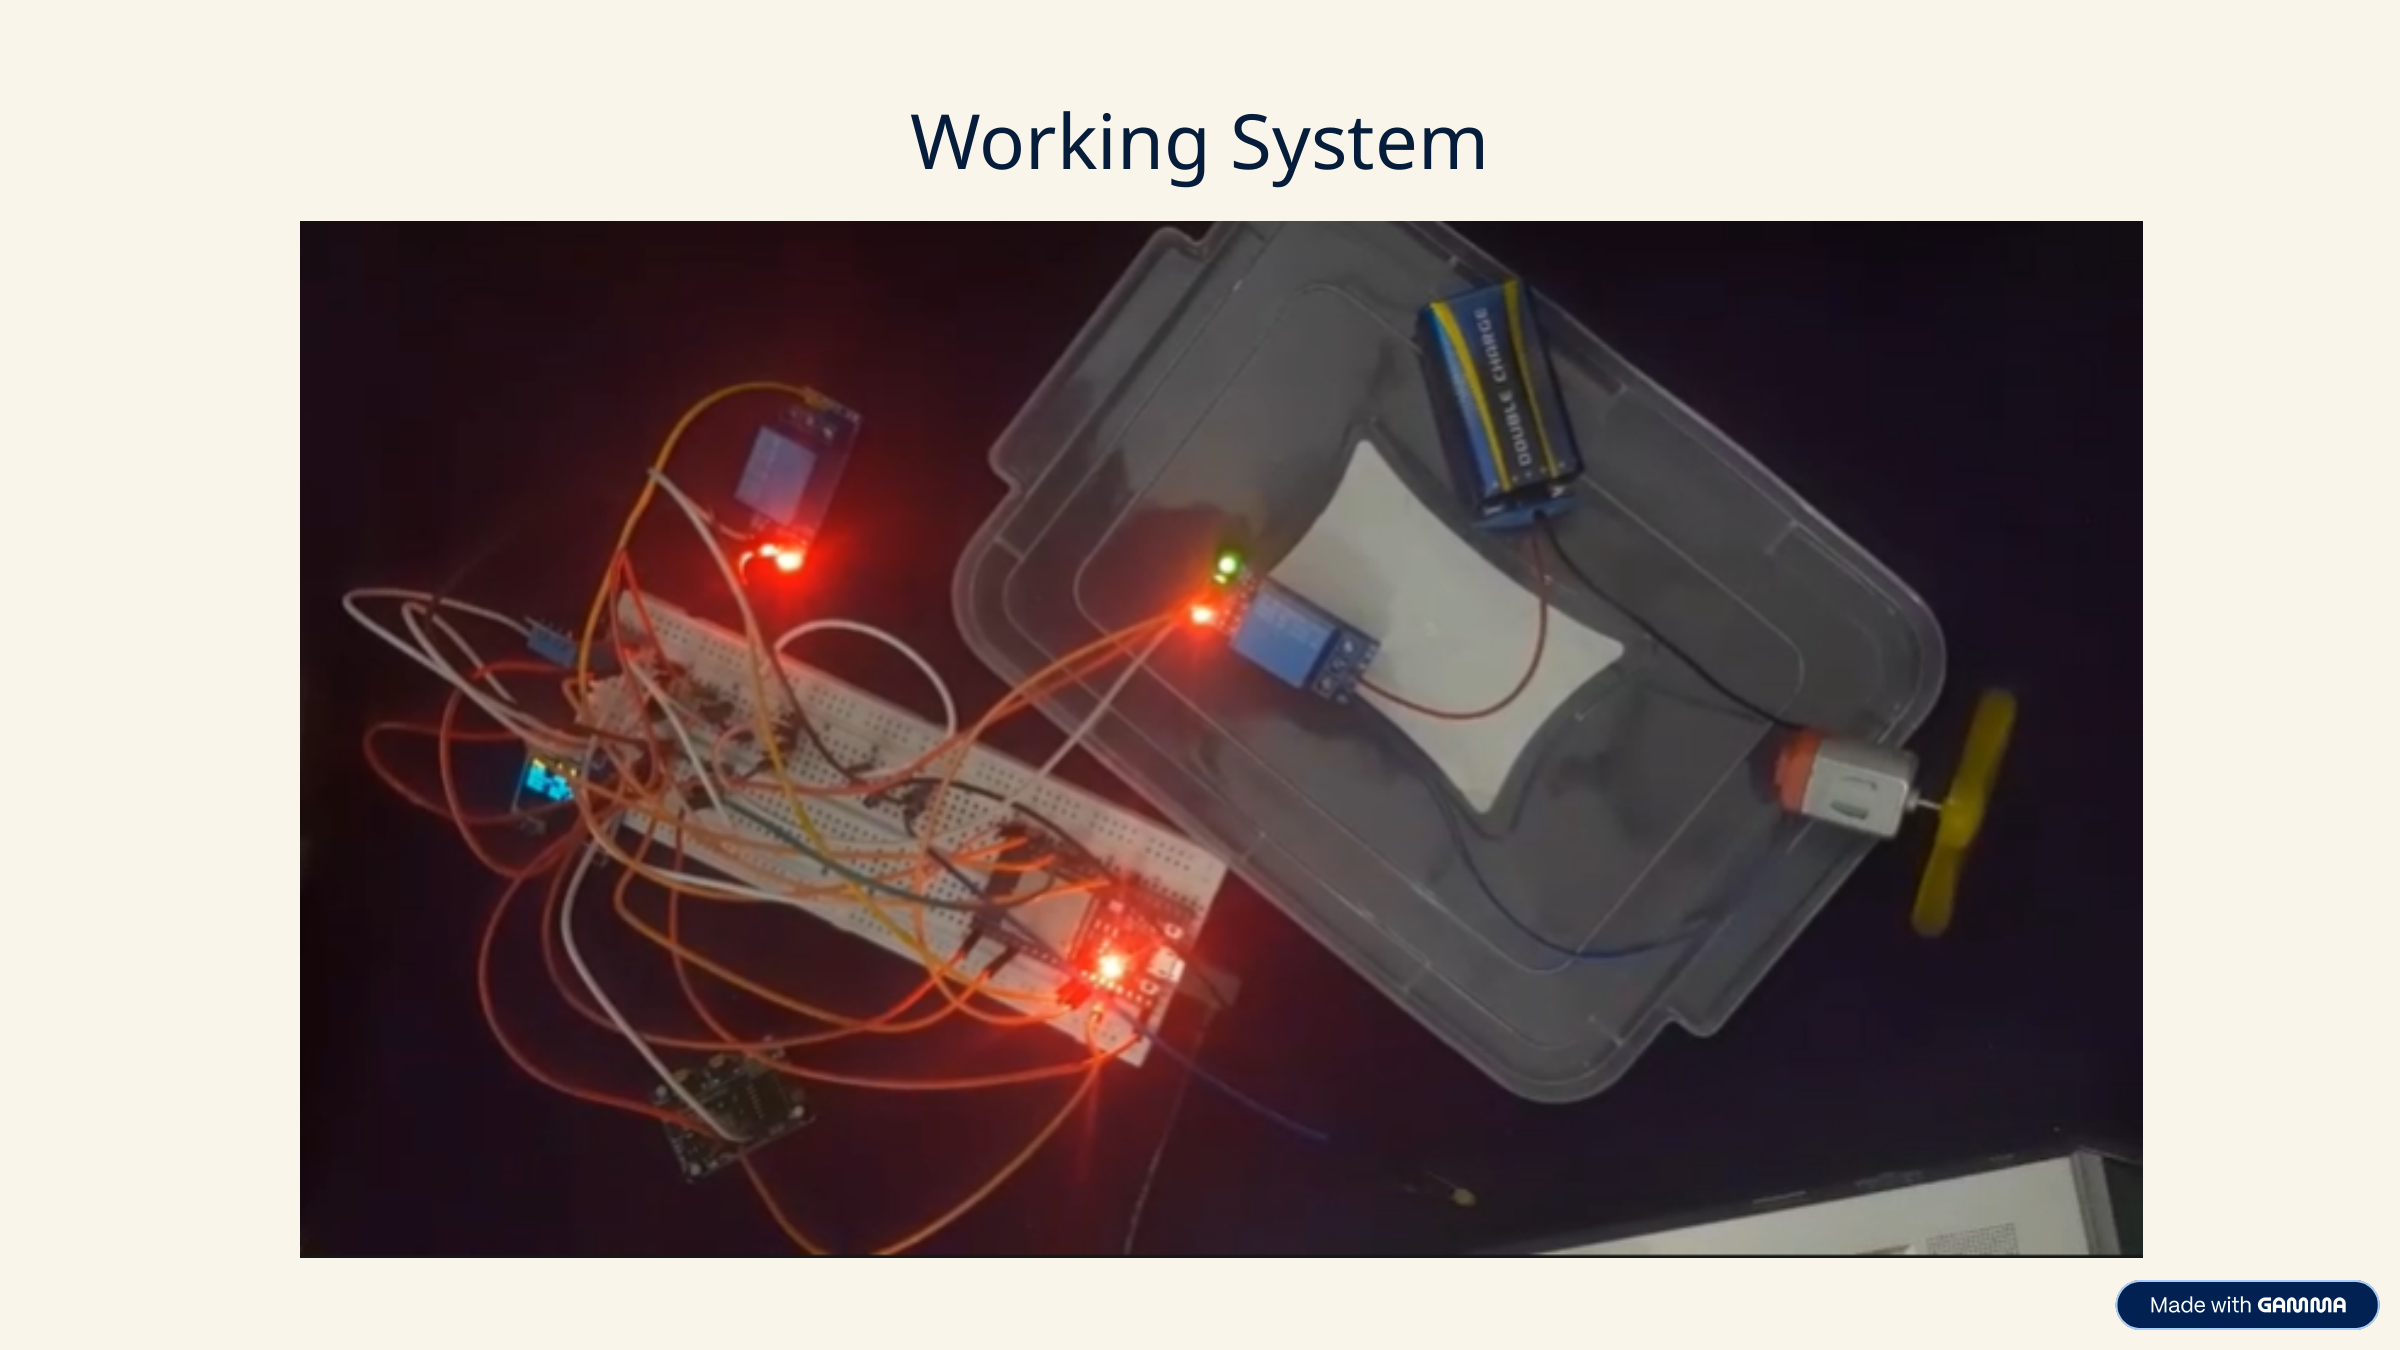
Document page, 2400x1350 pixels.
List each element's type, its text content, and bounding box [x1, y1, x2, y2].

picture [300, 221, 2143, 1258]
text_box Working System [816, 89, 1584, 186]
picture [2106, 1271, 2389, 1339]
